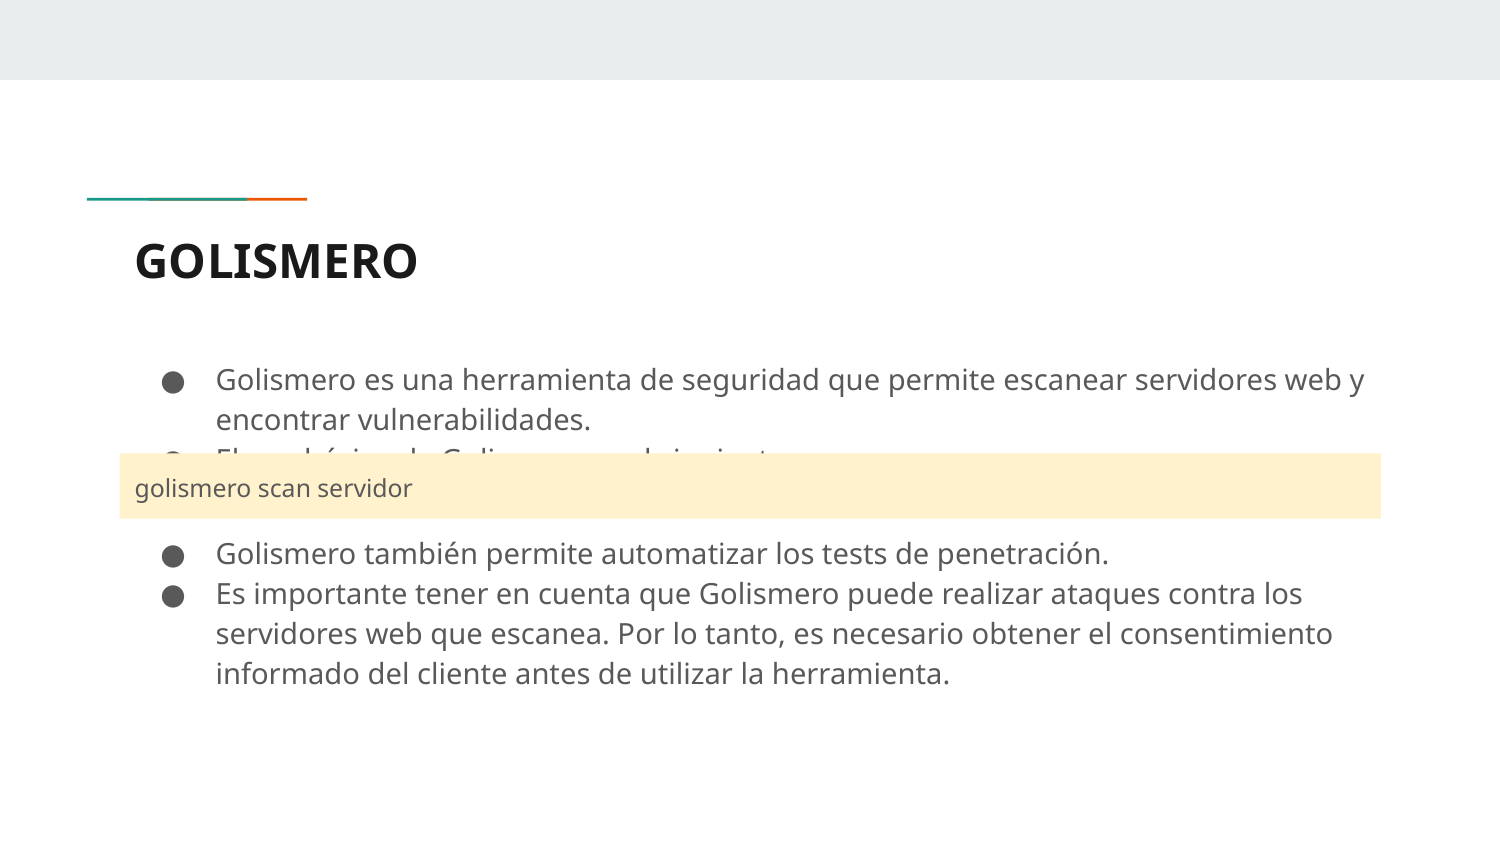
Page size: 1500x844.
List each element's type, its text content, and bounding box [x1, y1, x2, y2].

list Golismero es una herramienta de seguridad que permite escanear servidores web y encontrar vulnerabilidades. El uso básico de Golismero es el siguiente: Golismero también permite automatizar los tests de penetración. Es importante tener en cuenta que Golismero puede realizar ataques contra los servidores web que escanea. Por lo tanto, es necesario obtener el consentimiento informado del cliente antes de utilizar la herramienta. [119, 341, 1381, 453]
title GOLISMERO [119, 216, 1381, 305]
list golismero scan servidor [119, 453, 1381, 519]
list Golismero es una herramienta de seguridad que permite escanear servidores web y encontrar vulnerabilidades. El uso básico de Golismero es el siguiente: Golismero también permite automatizar los tests de penetración. Es importante tener en cuenta que Golismero puede realizar ataques contra los servidores web que escanea. Por lo tanto, es necesario obtener el consentimiento informado del cliente antes de utilizar la herramienta. [119, 519, 1381, 712]
